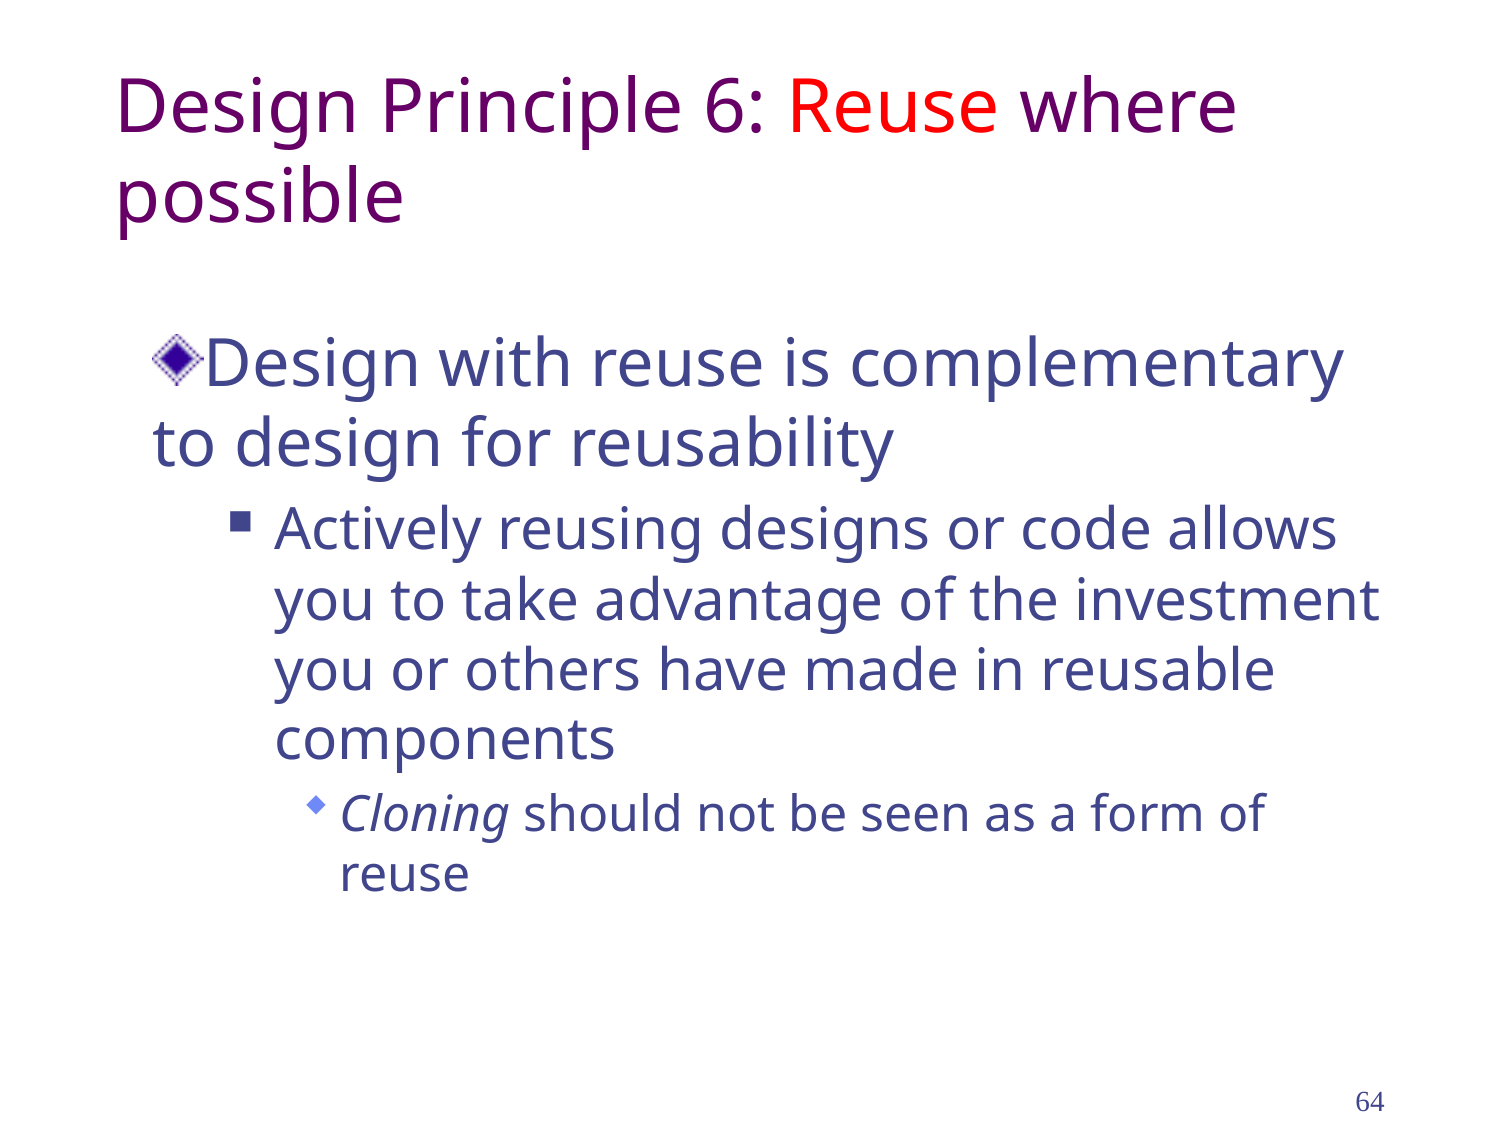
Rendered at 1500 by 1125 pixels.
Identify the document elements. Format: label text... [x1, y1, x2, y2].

title Design Principle 6: Reuse where possible [99, 50, 1375, 238]
slide_number 64 [1325, 1050, 1400, 1125]
list Design with reuse is complementary to design for reusability Actively reusing designs or code allows you to take advantage of the investment you or others have made in reusable components Cloning should not be seen as a form of reuse [137, 312, 1413, 988]
picture [152, 334, 204, 386]
